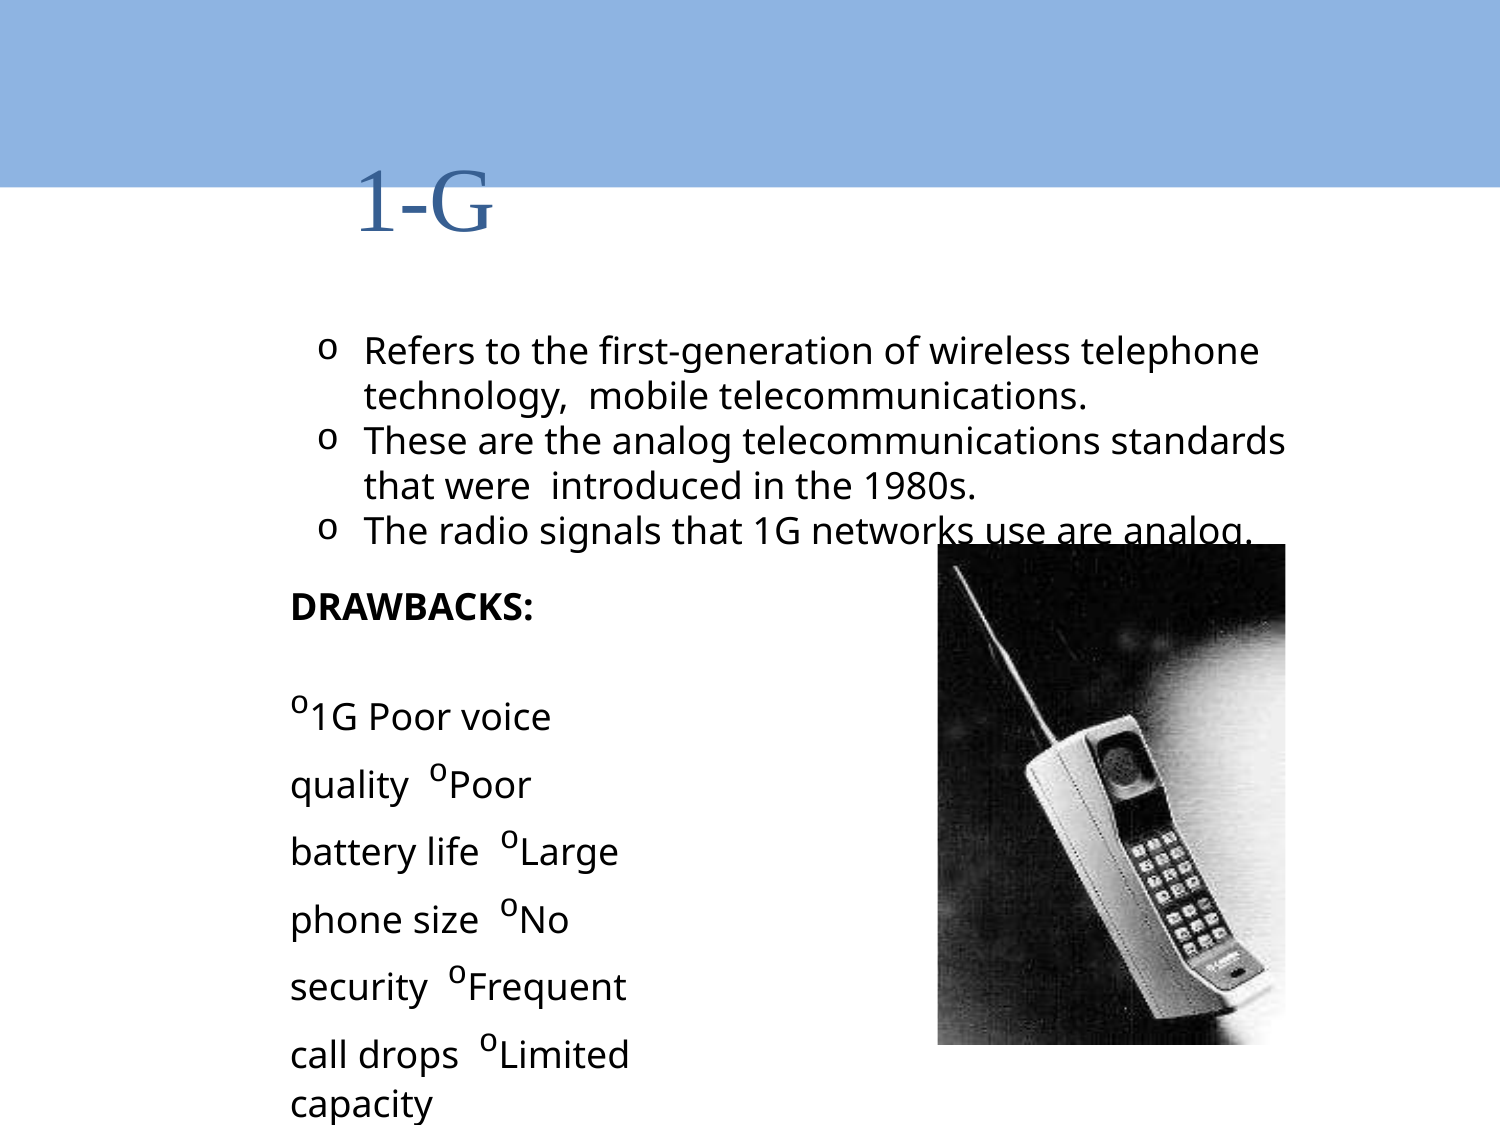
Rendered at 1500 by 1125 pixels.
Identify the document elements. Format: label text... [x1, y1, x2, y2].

text_box [937, 544, 1286, 1045]
text_box Refers to the first-generation of wireless telephone technology, mobile telecommunications. These are the analog telecommunications standards that were introduced in the 1980s. The radio signals that 1G networks use are analog. [312, 324, 1335, 552]
text_box DRAWBACKS: o1G Poor voice quality oPoor battery life oLarge phone size oNo security oFrequent call drops oLimited capacity oPoor handoff reliability. [281, 580, 676, 1125]
title 1-G [150, 137, 1307, 328]
